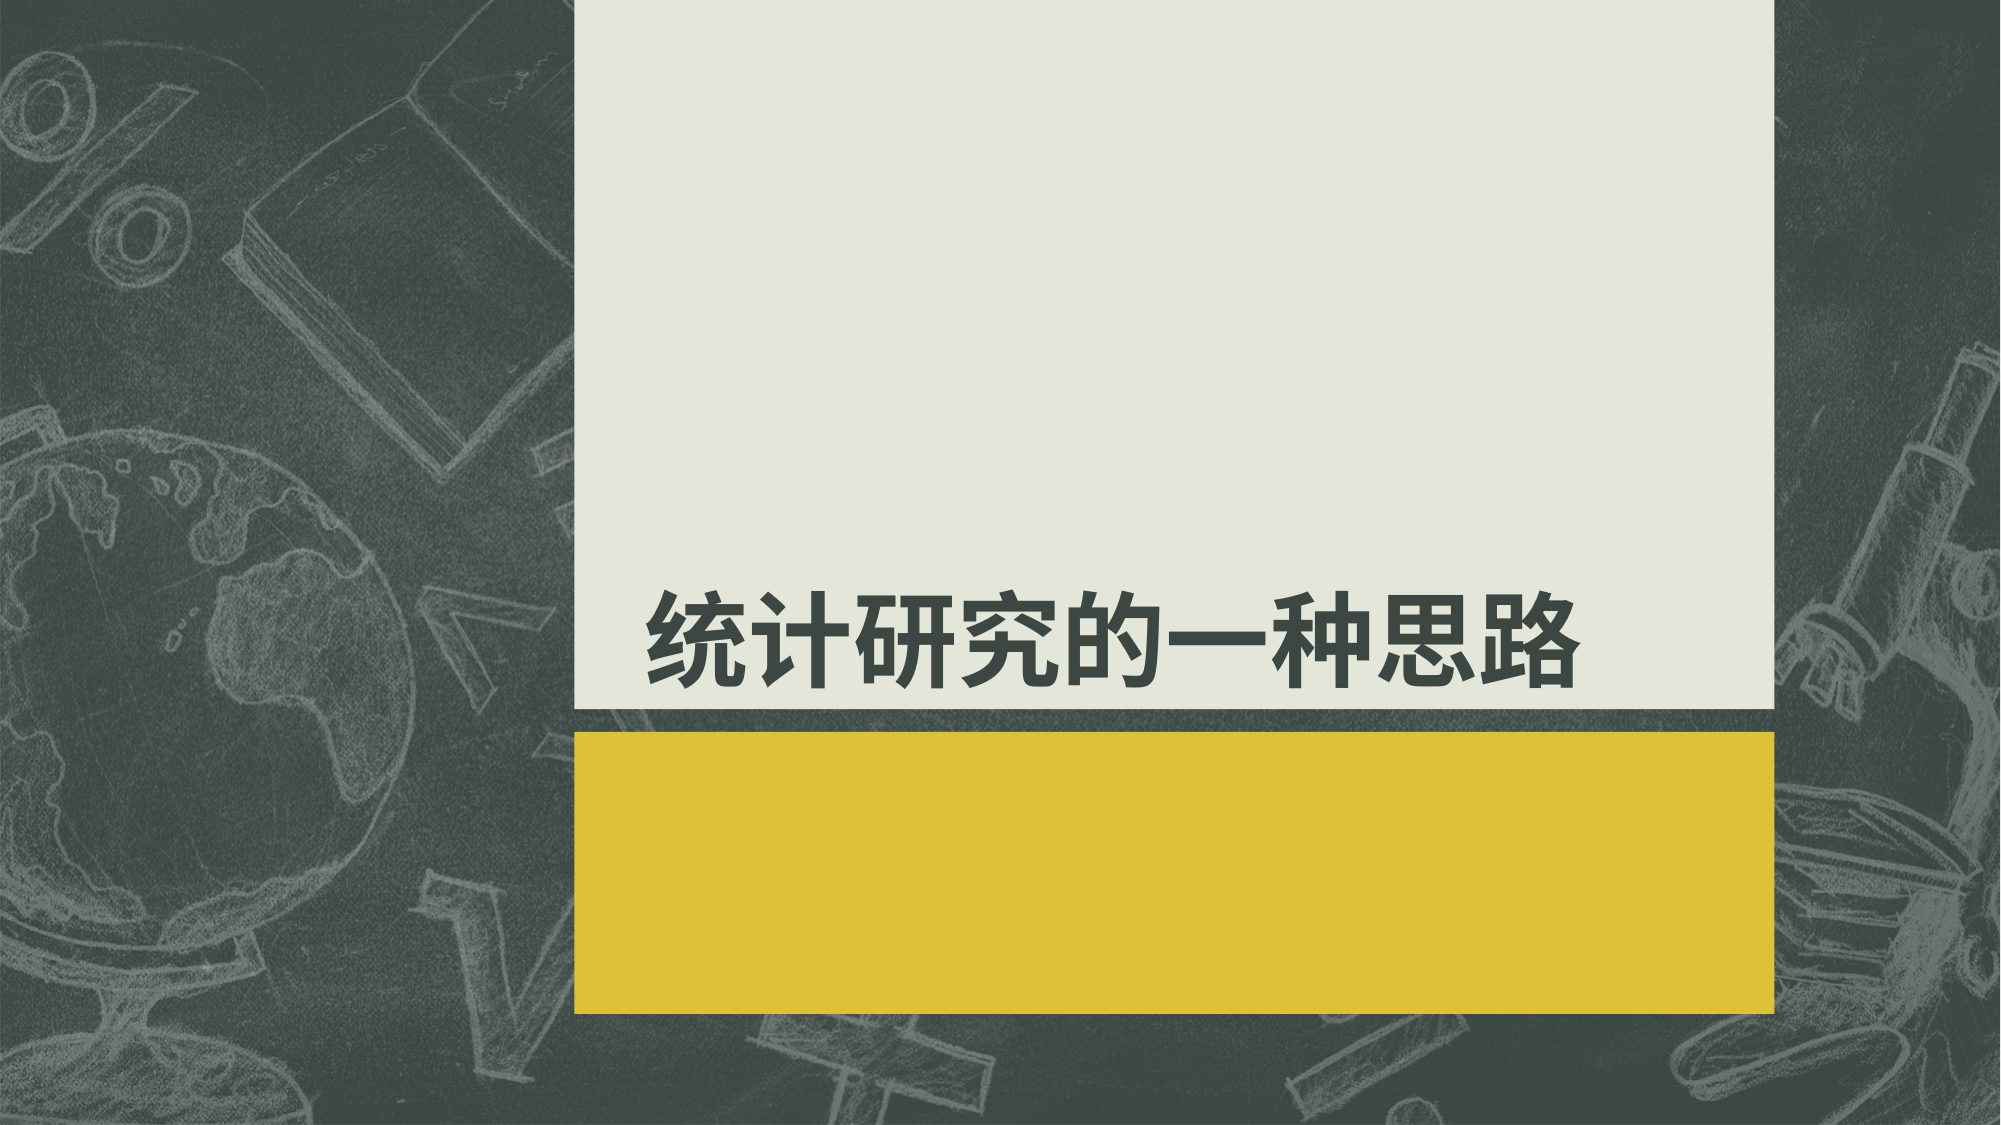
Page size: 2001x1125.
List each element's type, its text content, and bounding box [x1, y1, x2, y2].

picture [0, 0, 2001, 1125]
title 统计研究的一种思路 [629, 107, 1713, 710]
